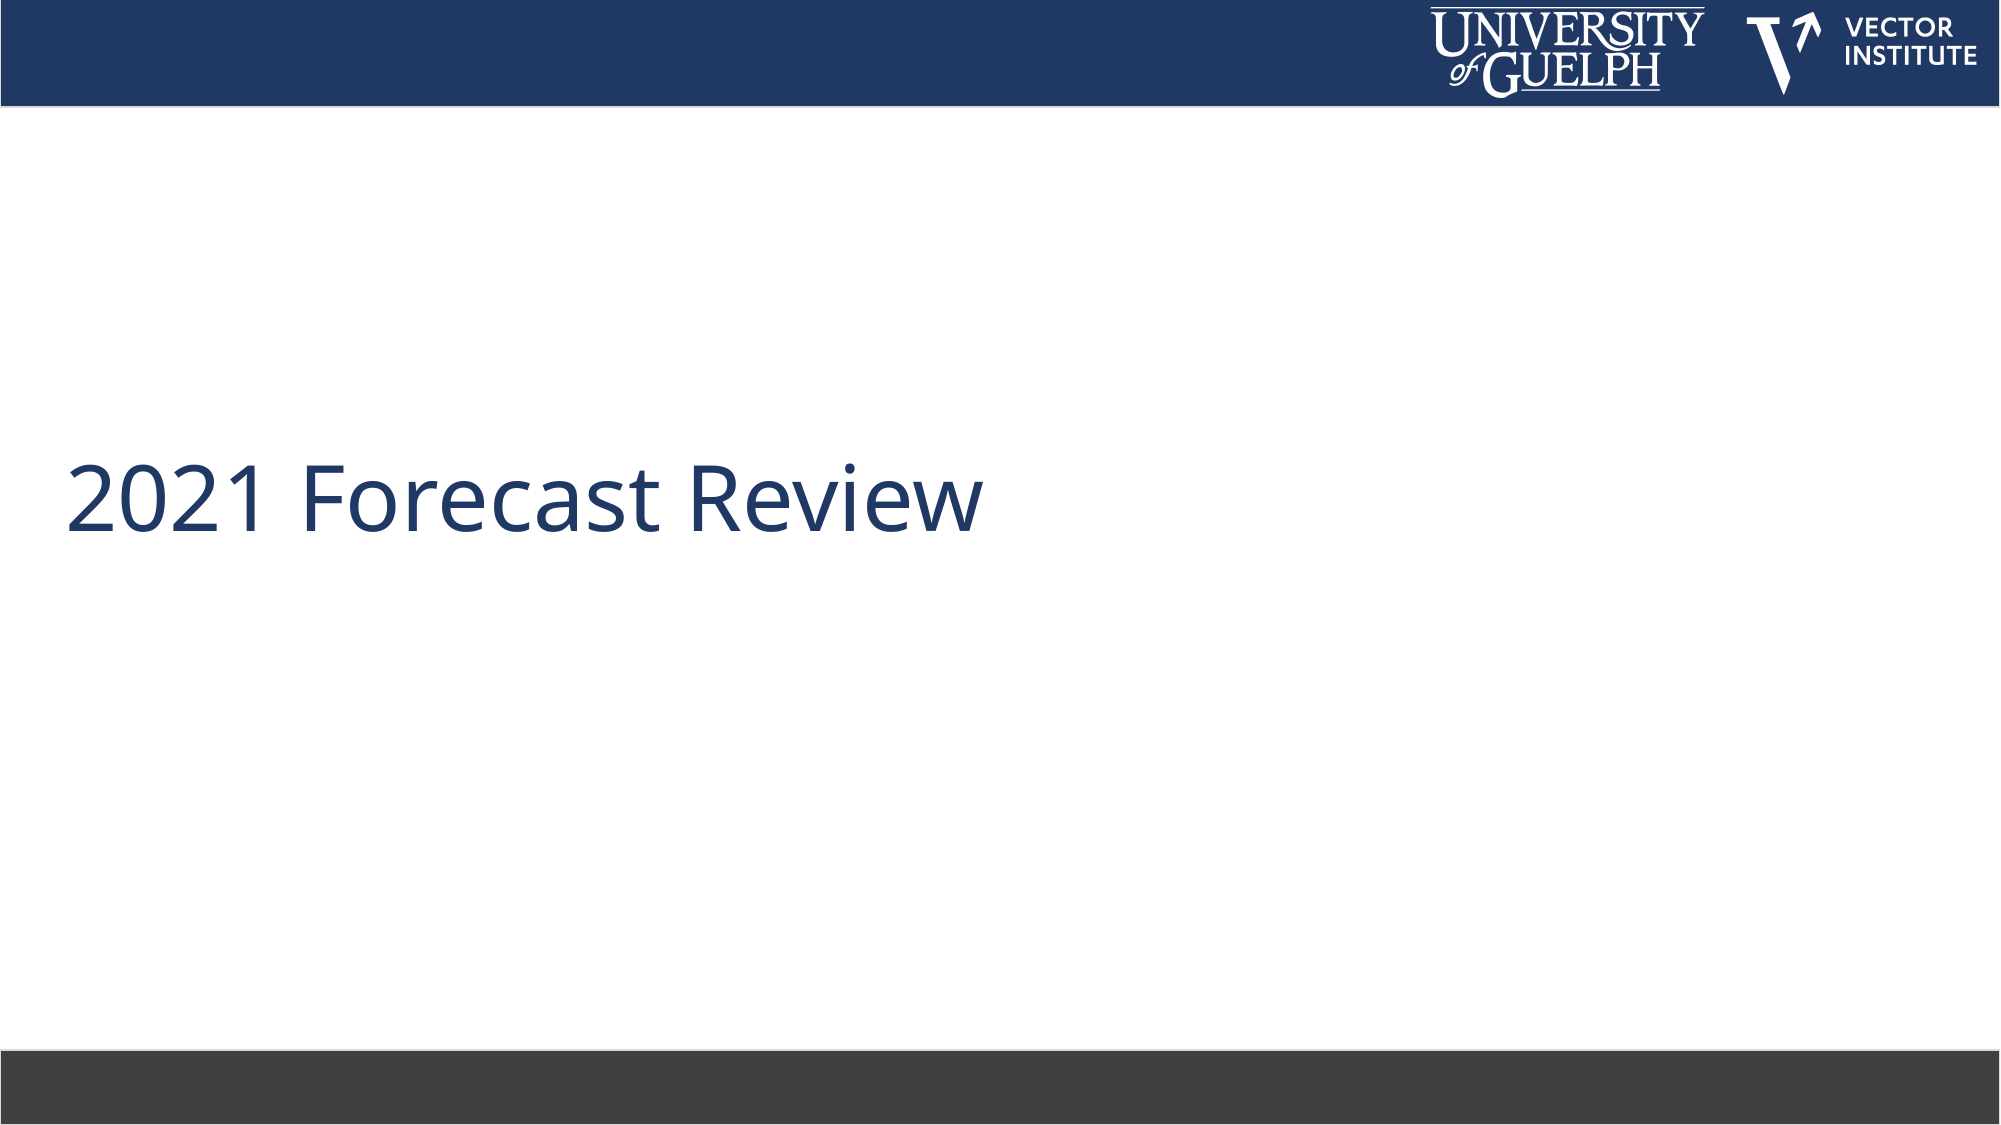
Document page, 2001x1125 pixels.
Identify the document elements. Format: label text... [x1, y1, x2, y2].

title 2021 Forecast Review [50, 285, 1950, 706]
